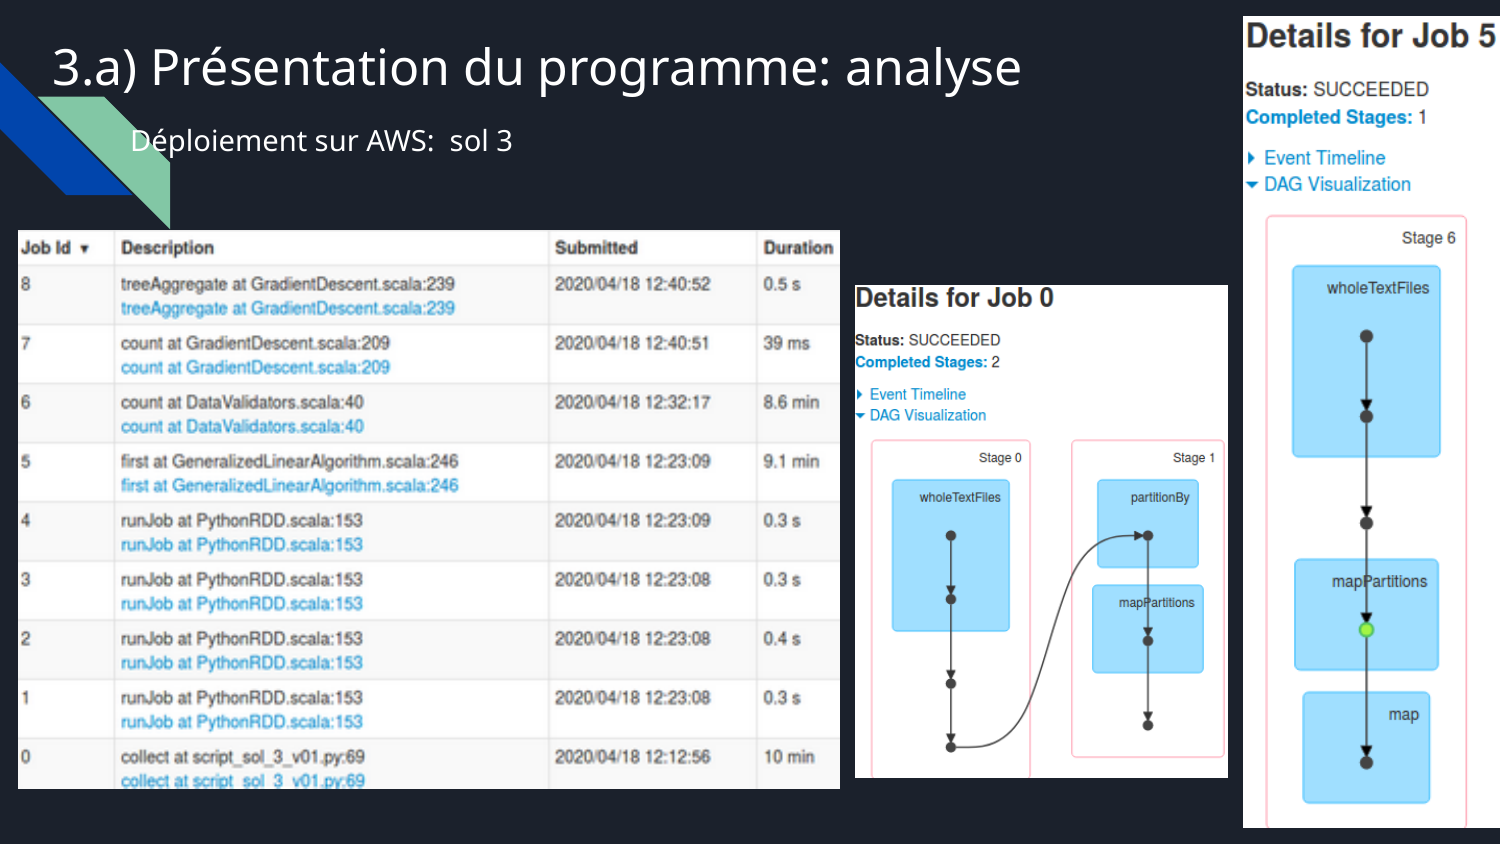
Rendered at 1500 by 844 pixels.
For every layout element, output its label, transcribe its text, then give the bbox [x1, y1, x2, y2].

title 3.a) Présentation du programme: analyse [37, 20, 1237, 118]
picture [18, 229, 840, 789]
text_box Déploiement sur AWS: sol 3 [115, 107, 1237, 205]
picture [855, 285, 1228, 779]
picture [1242, 15, 1500, 828]
